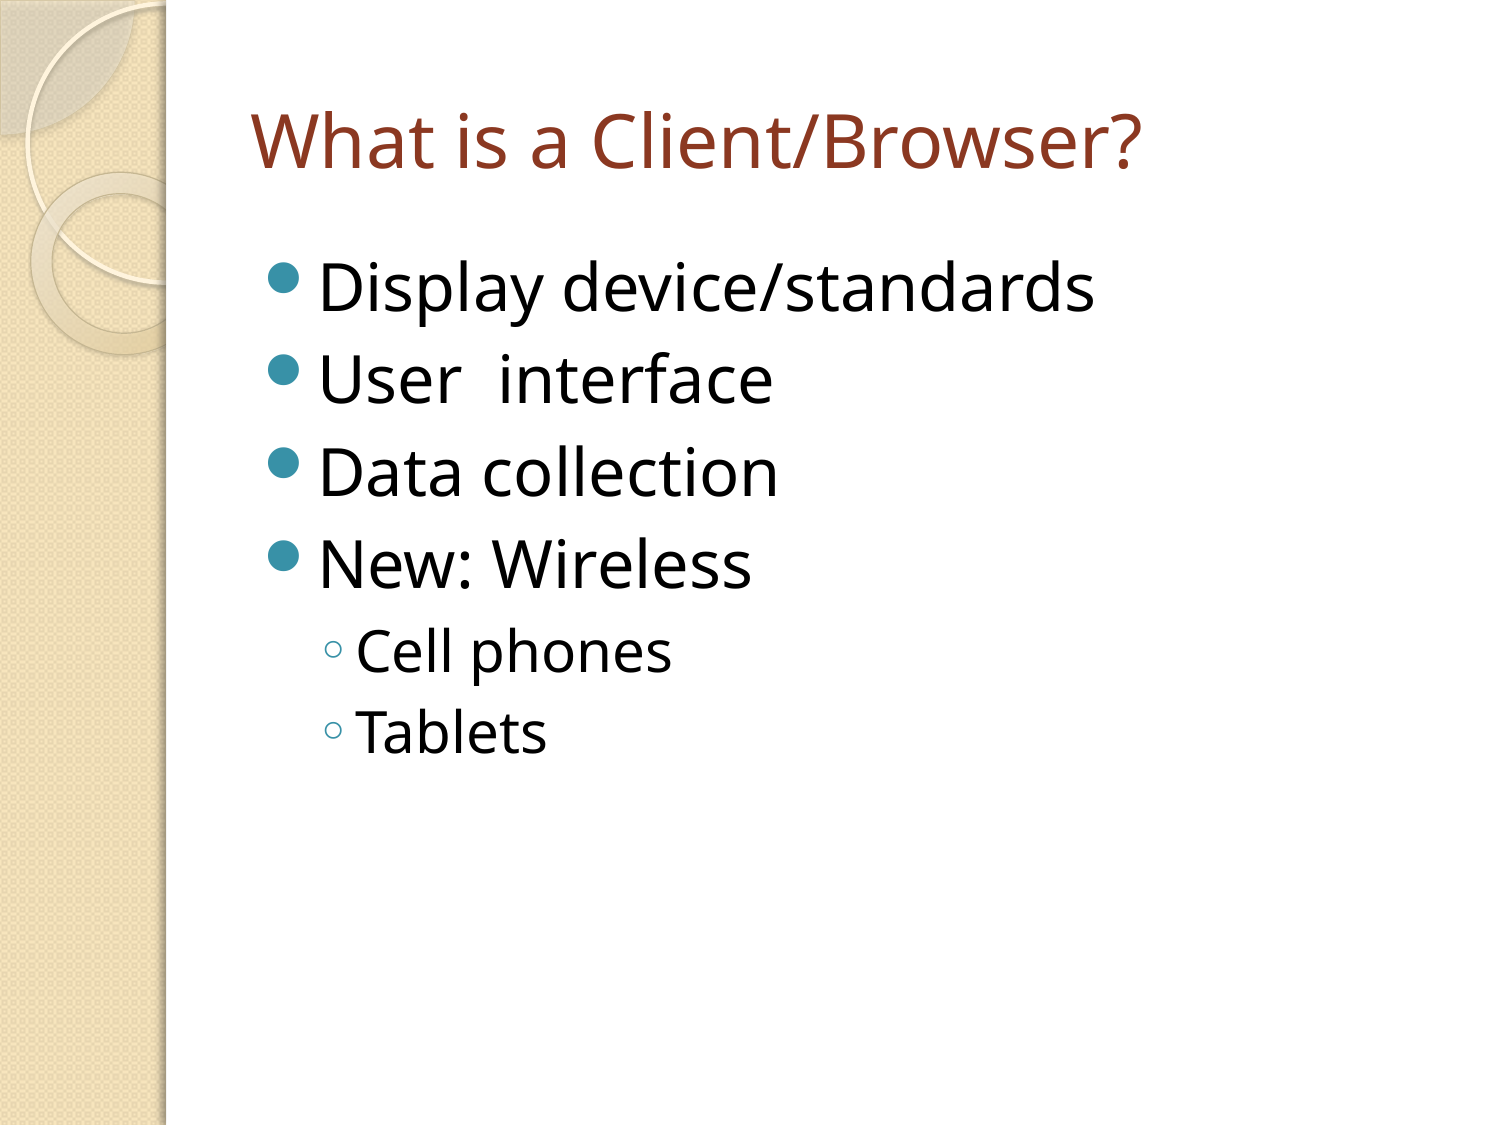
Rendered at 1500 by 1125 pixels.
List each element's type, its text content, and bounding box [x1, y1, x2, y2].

title What is a Client/Browser? [235, 45, 1466, 233]
list Display device/standards User interface Data collection New: Wireless Cell phones Tablets [235, 237, 1466, 1025]
